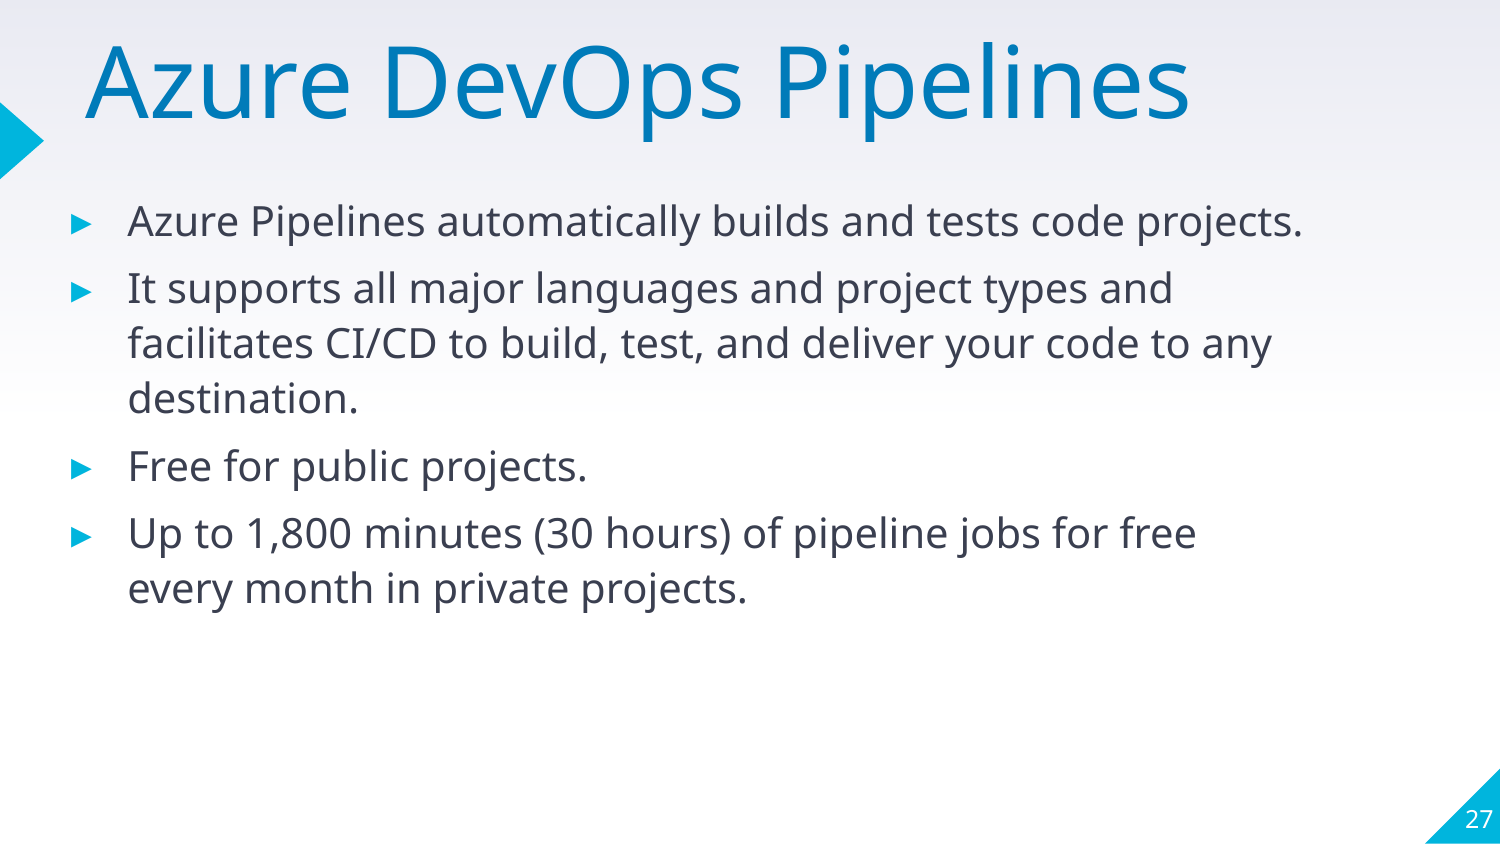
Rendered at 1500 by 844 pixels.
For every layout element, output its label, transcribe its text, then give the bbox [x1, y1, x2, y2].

list Azure Pipelines automatically builds and tests code projects. It supports all major languages and project types and facilitates CI/CD to build, test, and deliver your code to any destination. Free for public projects. Up to 1,800 minutes (30 hours) of pipeline jobs for free every month in private projects. [52, 189, 1310, 715]
slide_number 27 [1418, 760, 1494, 838]
title Azure DevOps Pipelines [85, 41, 1357, 219]
